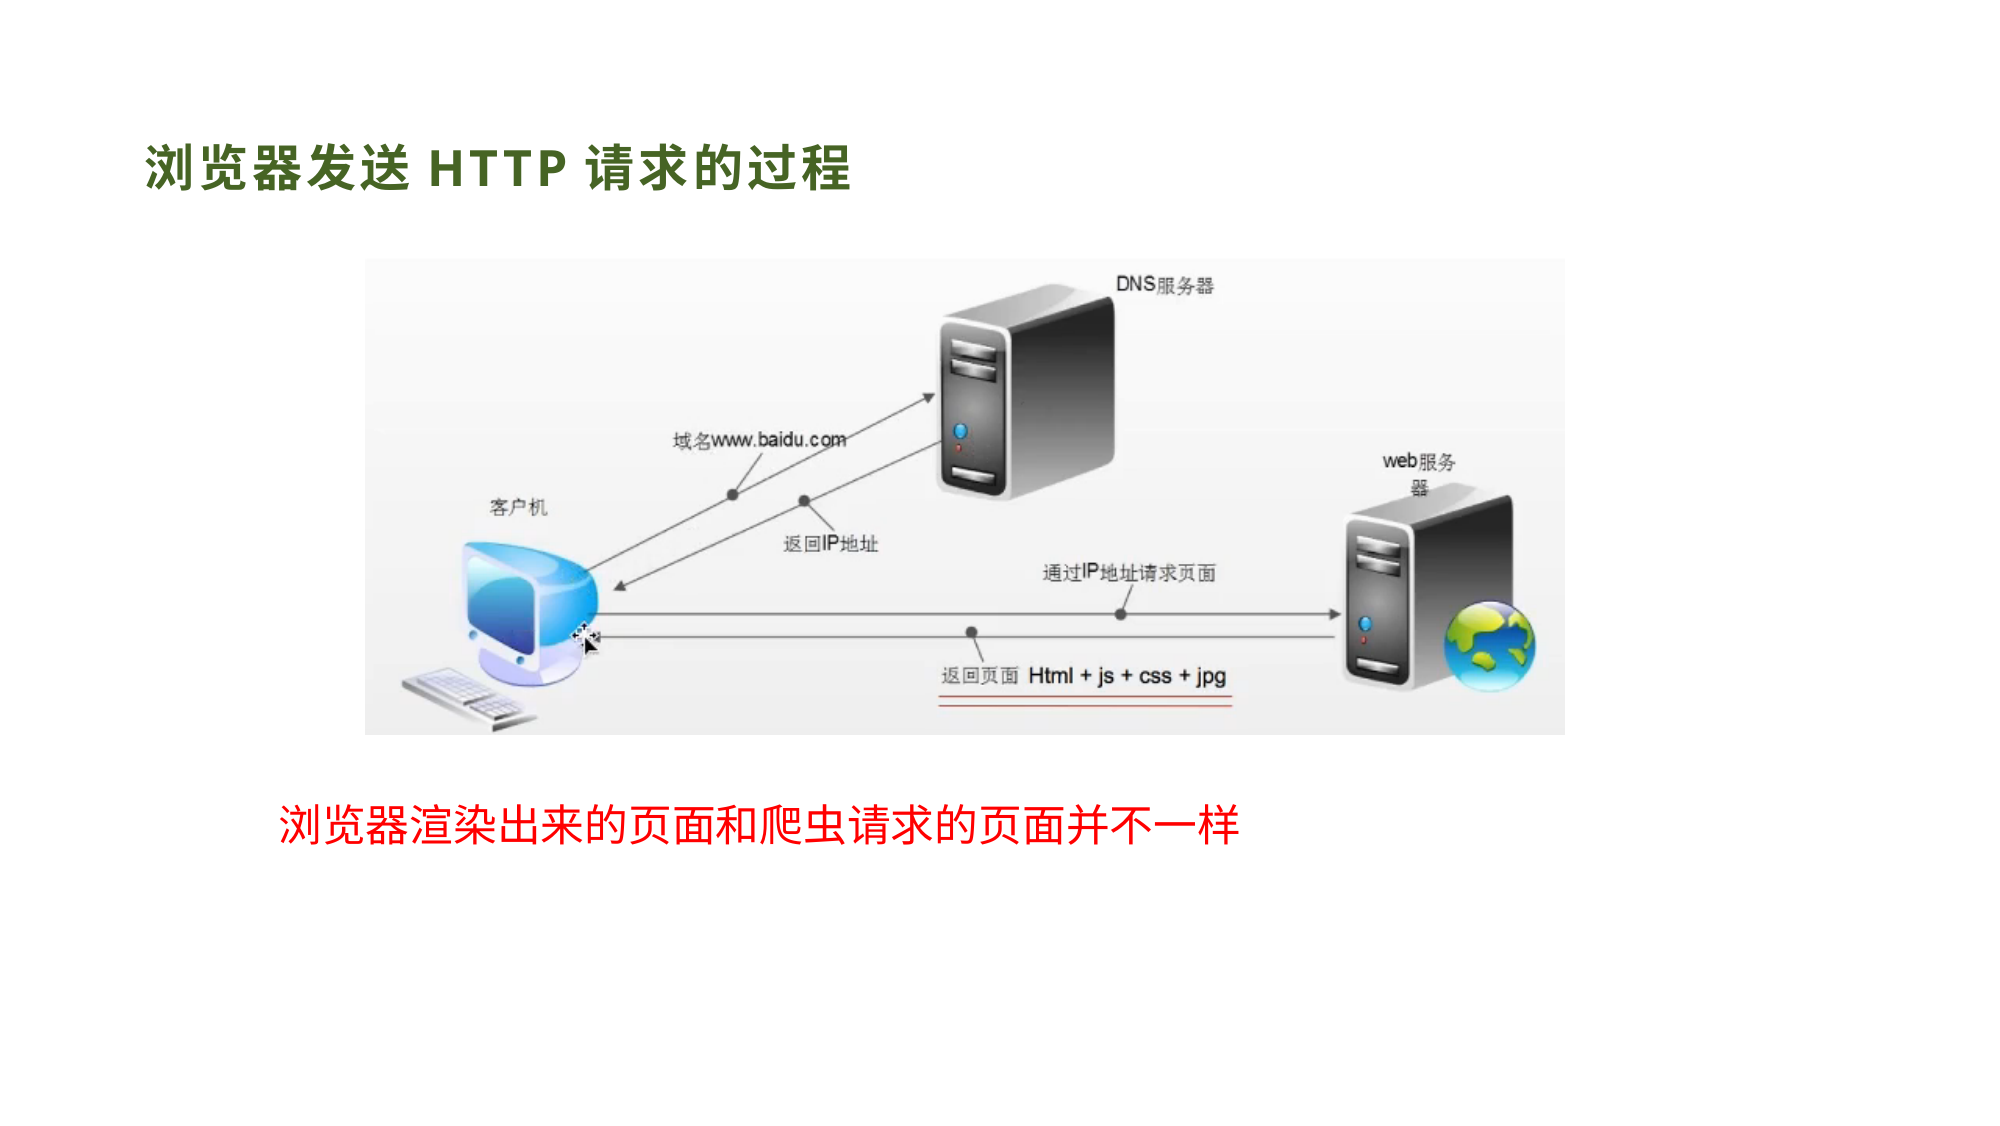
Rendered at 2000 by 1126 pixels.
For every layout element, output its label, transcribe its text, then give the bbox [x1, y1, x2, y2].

text_box 浏览器渲染出来的页面和爬虫请求的页面并不一样 [263, 789, 1565, 858]
picture [364, 258, 1565, 735]
title 浏览器发送HTTP请求的过程 [127, 130, 1908, 204]
